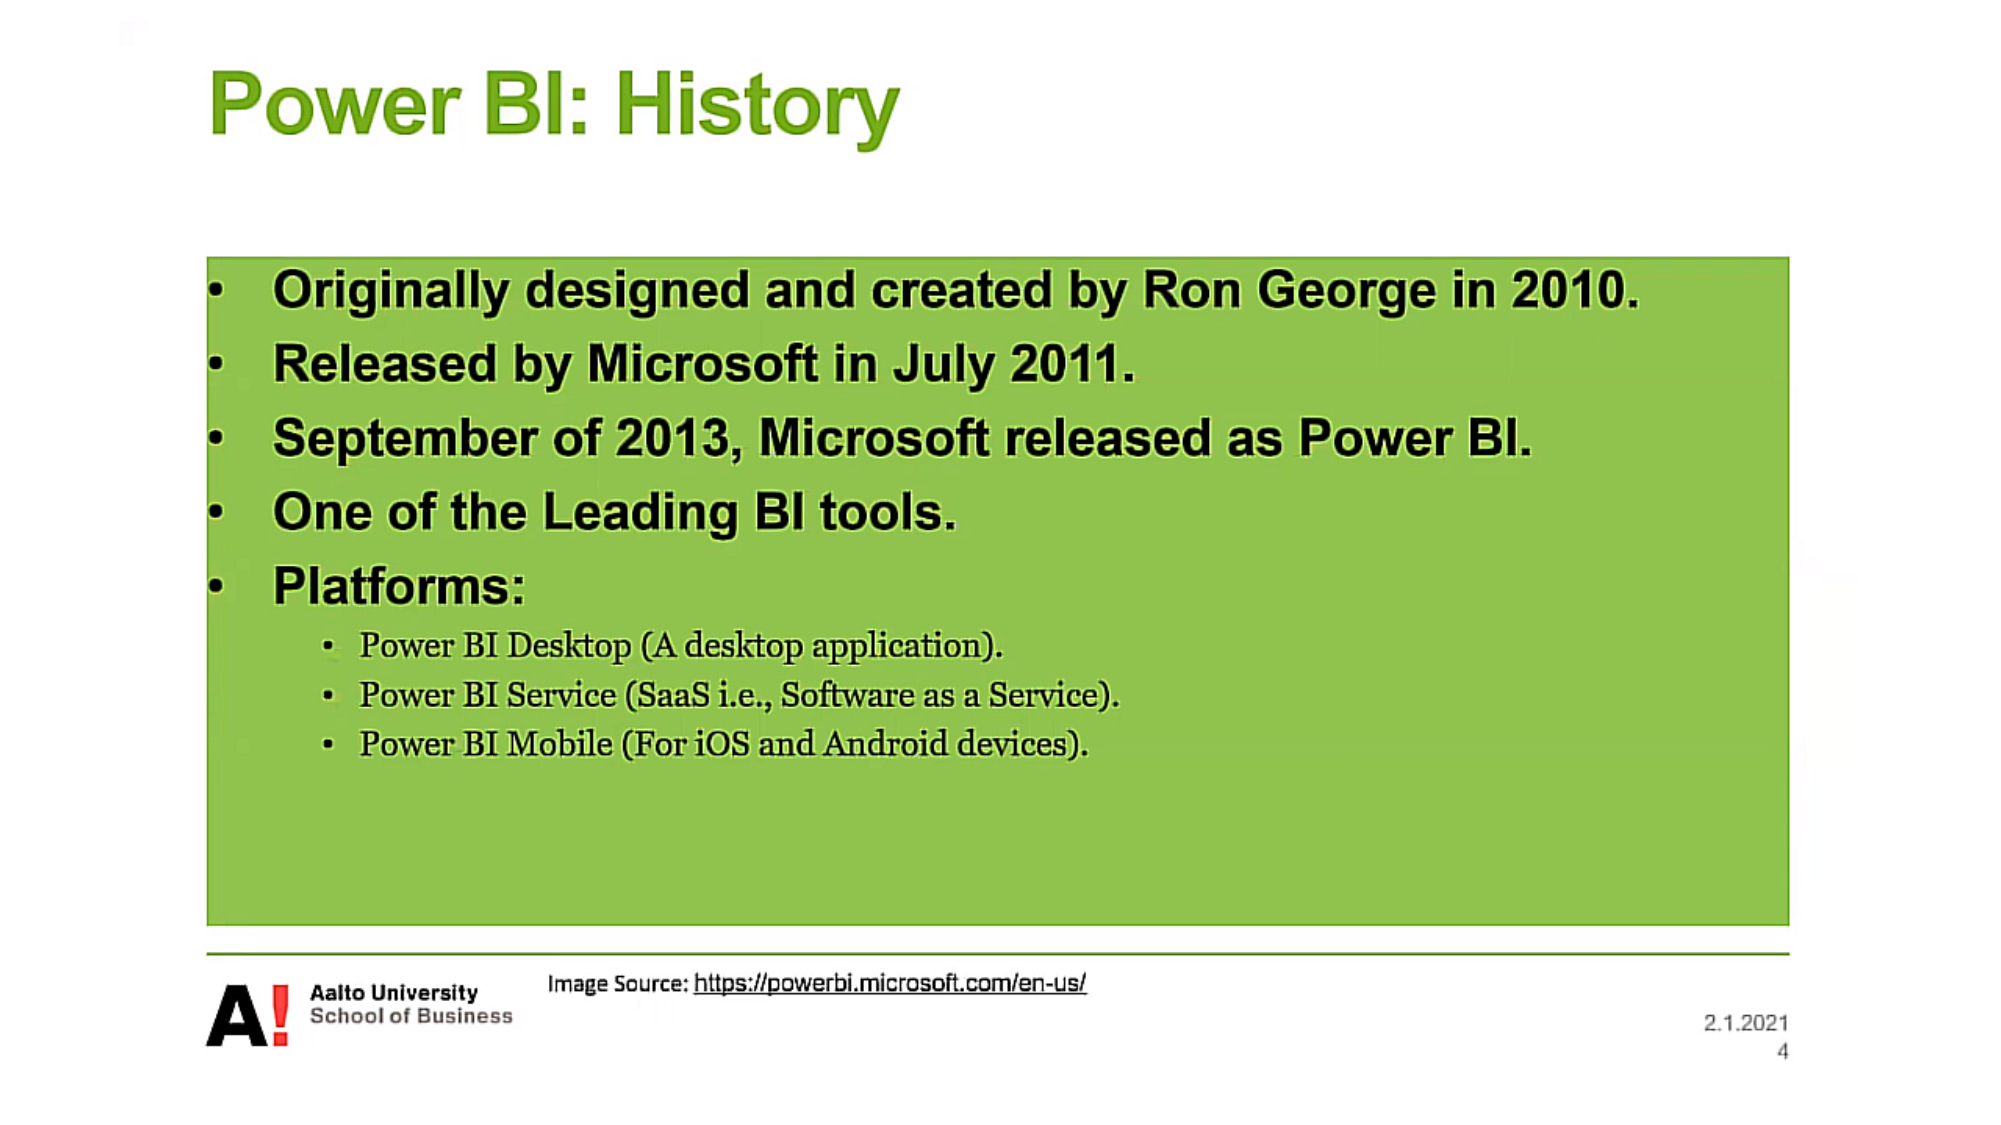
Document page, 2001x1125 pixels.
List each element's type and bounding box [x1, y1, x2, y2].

picture [118, 21, 1861, 1113]
